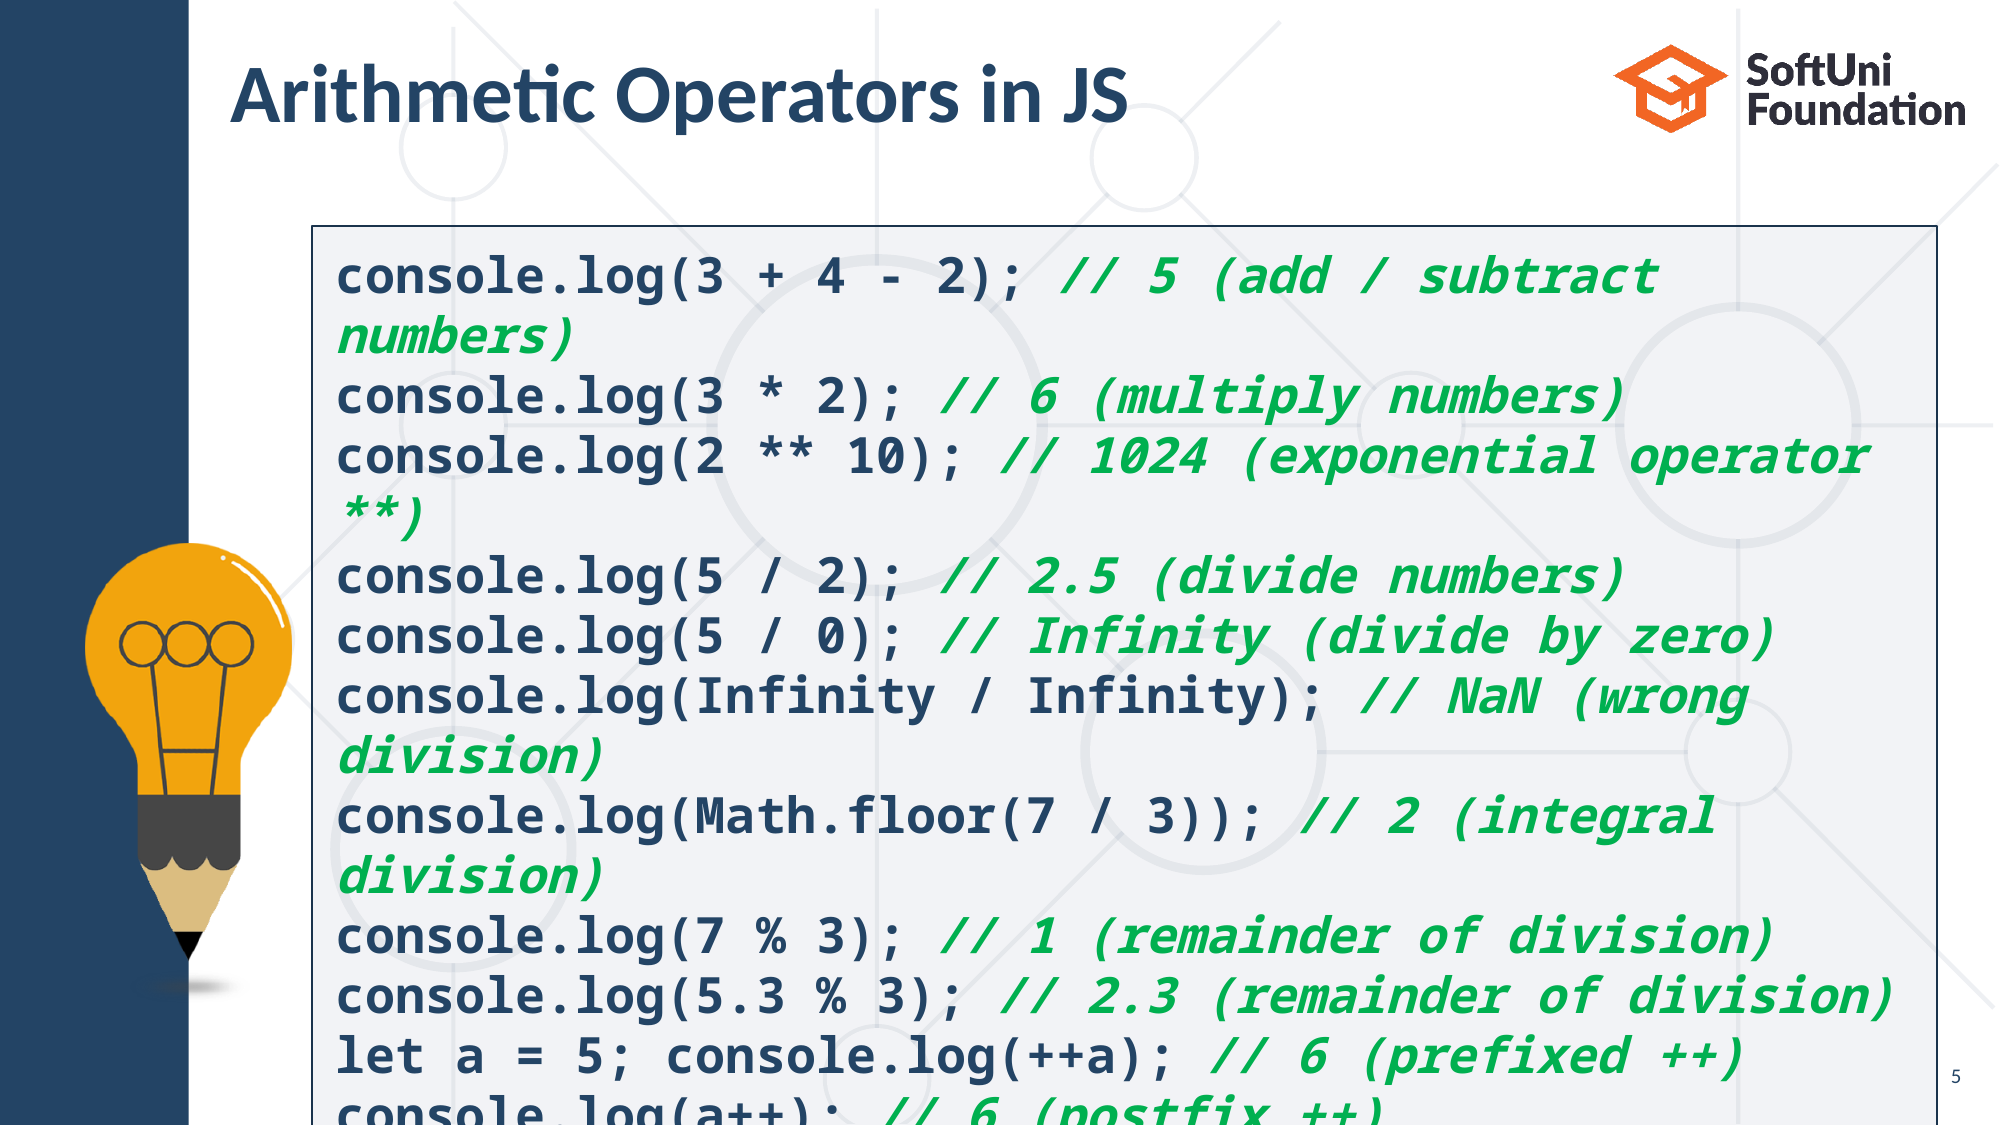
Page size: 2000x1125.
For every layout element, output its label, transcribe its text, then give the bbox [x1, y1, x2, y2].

text_box console.log(3 + 4 - 2); // 5 (add / subtract numbers) console.log(3 * 2); // 6 (multiply numbers) console.log(2 ** 10); // 1024 (exponential operator **) console.log(5 / 2); // 2.5 (divide numbers) console.log(5 / 0); // Infinity (divide by zero) console.log(Infinity / Infinity); // NaN (wrong division) console.log(Math.floor(7 / 3)); // 2 (integral division) console.log(7 % 3); // 1 (remainder of division) console.log(5.3 % 3); // 2.3 (remainder of division) let a = 5; console.log(++a); // 6 (prefixed ++) console.log(a++); // 6 (postfix ++) [312, 226, 1938, 1125]
title Arithmetic Operators in JS [212, 16, 1591, 162]
picture [85, 543, 292, 1003]
slide_number 5 [1938, 1049, 1968, 1101]
picture [1613, 44, 1965, 133]
